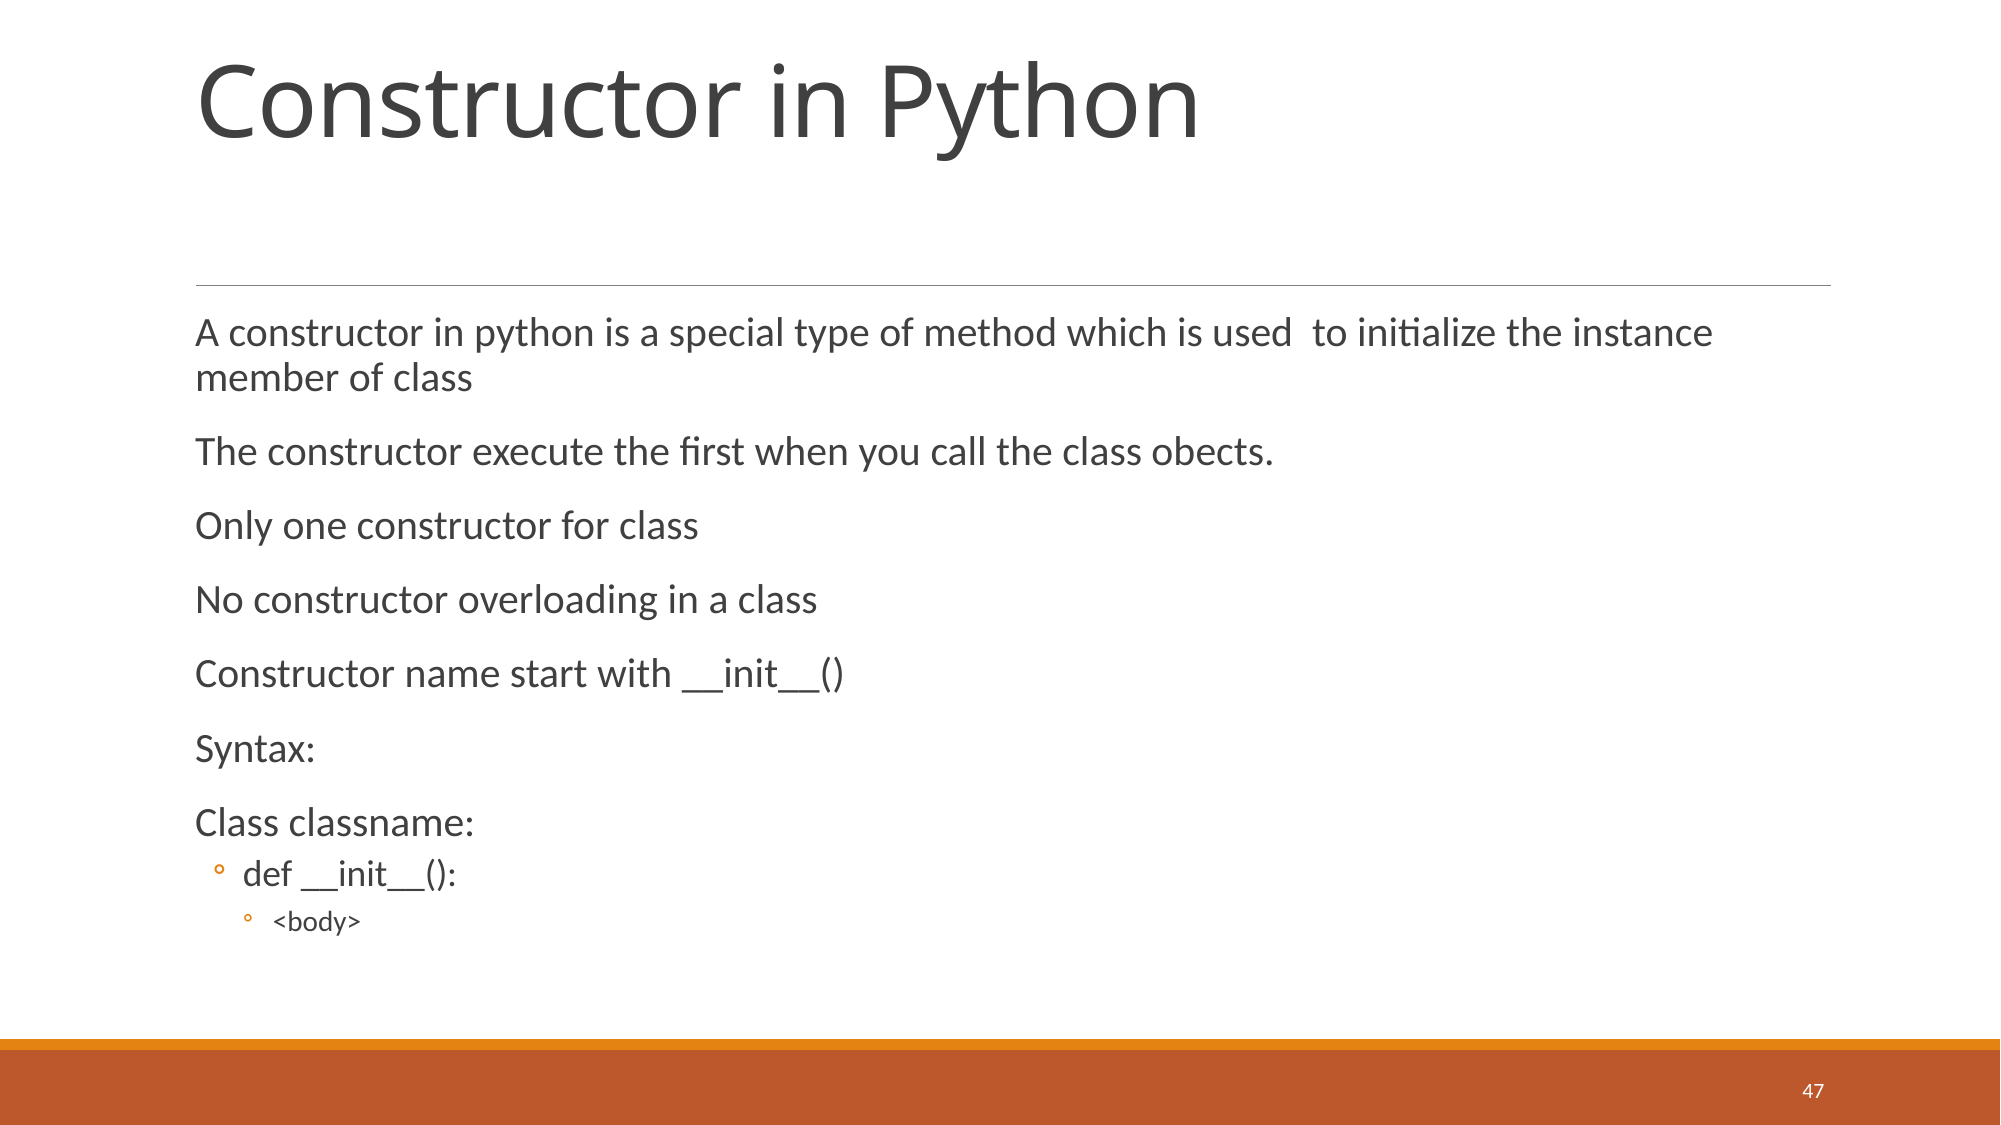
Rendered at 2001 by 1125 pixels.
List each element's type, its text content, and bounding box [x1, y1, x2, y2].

slide_number 47 [1624, 1059, 1840, 1120]
title Constructor in Python [180, 47, 1830, 285]
list A constructor in python is a special type of method which is used to initialize the instance member of class The constructor execute the first when you call the class obects. Only one constructor for class No constructor overloading in a class Constructor name start with __init__() Syntax: Class classname: def __init__(): <body> [180, 302, 1830, 963]
